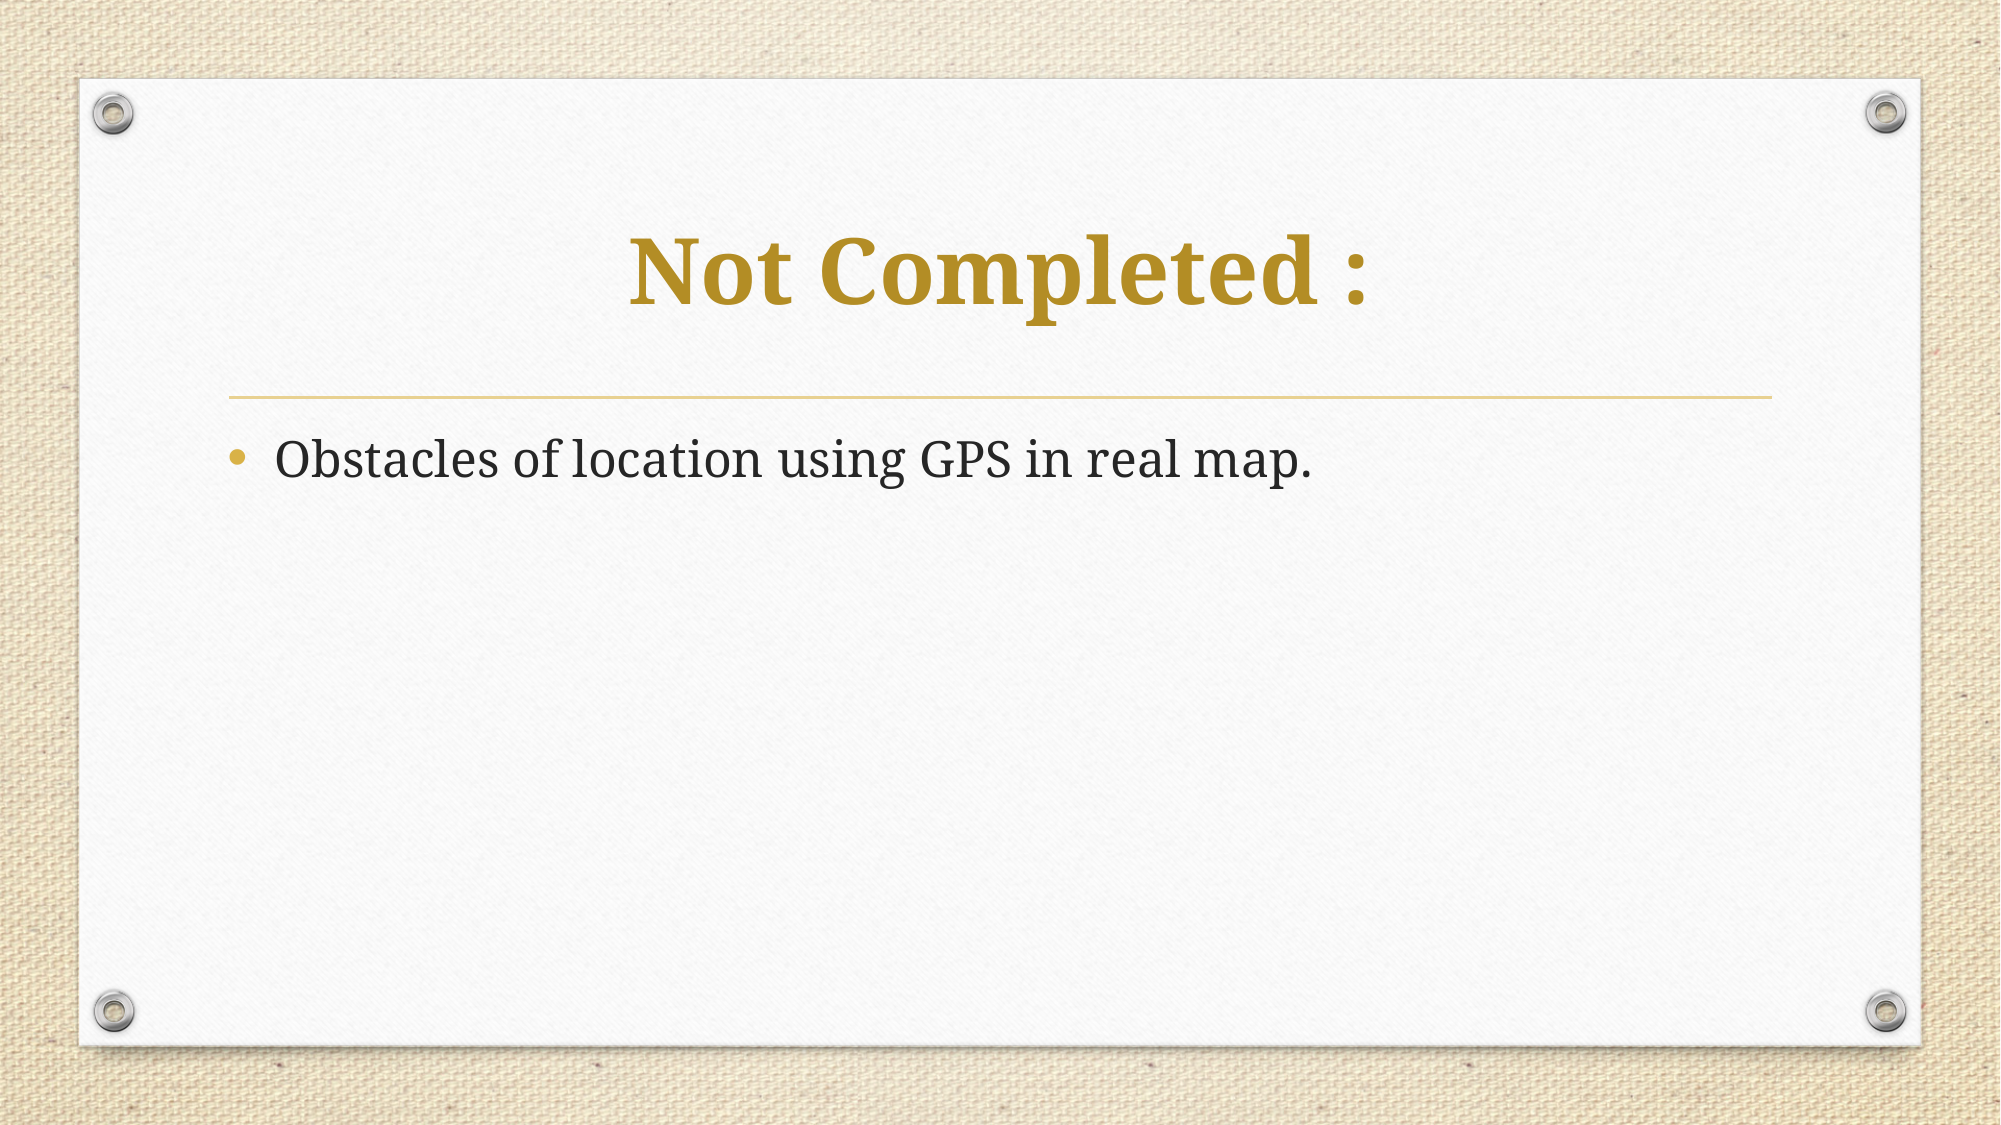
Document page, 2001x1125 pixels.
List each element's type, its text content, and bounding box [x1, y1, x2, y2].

picture [0, 0, 2001, 1125]
title Not Completed : [212, 161, 1788, 375]
list Obstacles of location using GPS in real map. [212, 419, 1788, 964]
